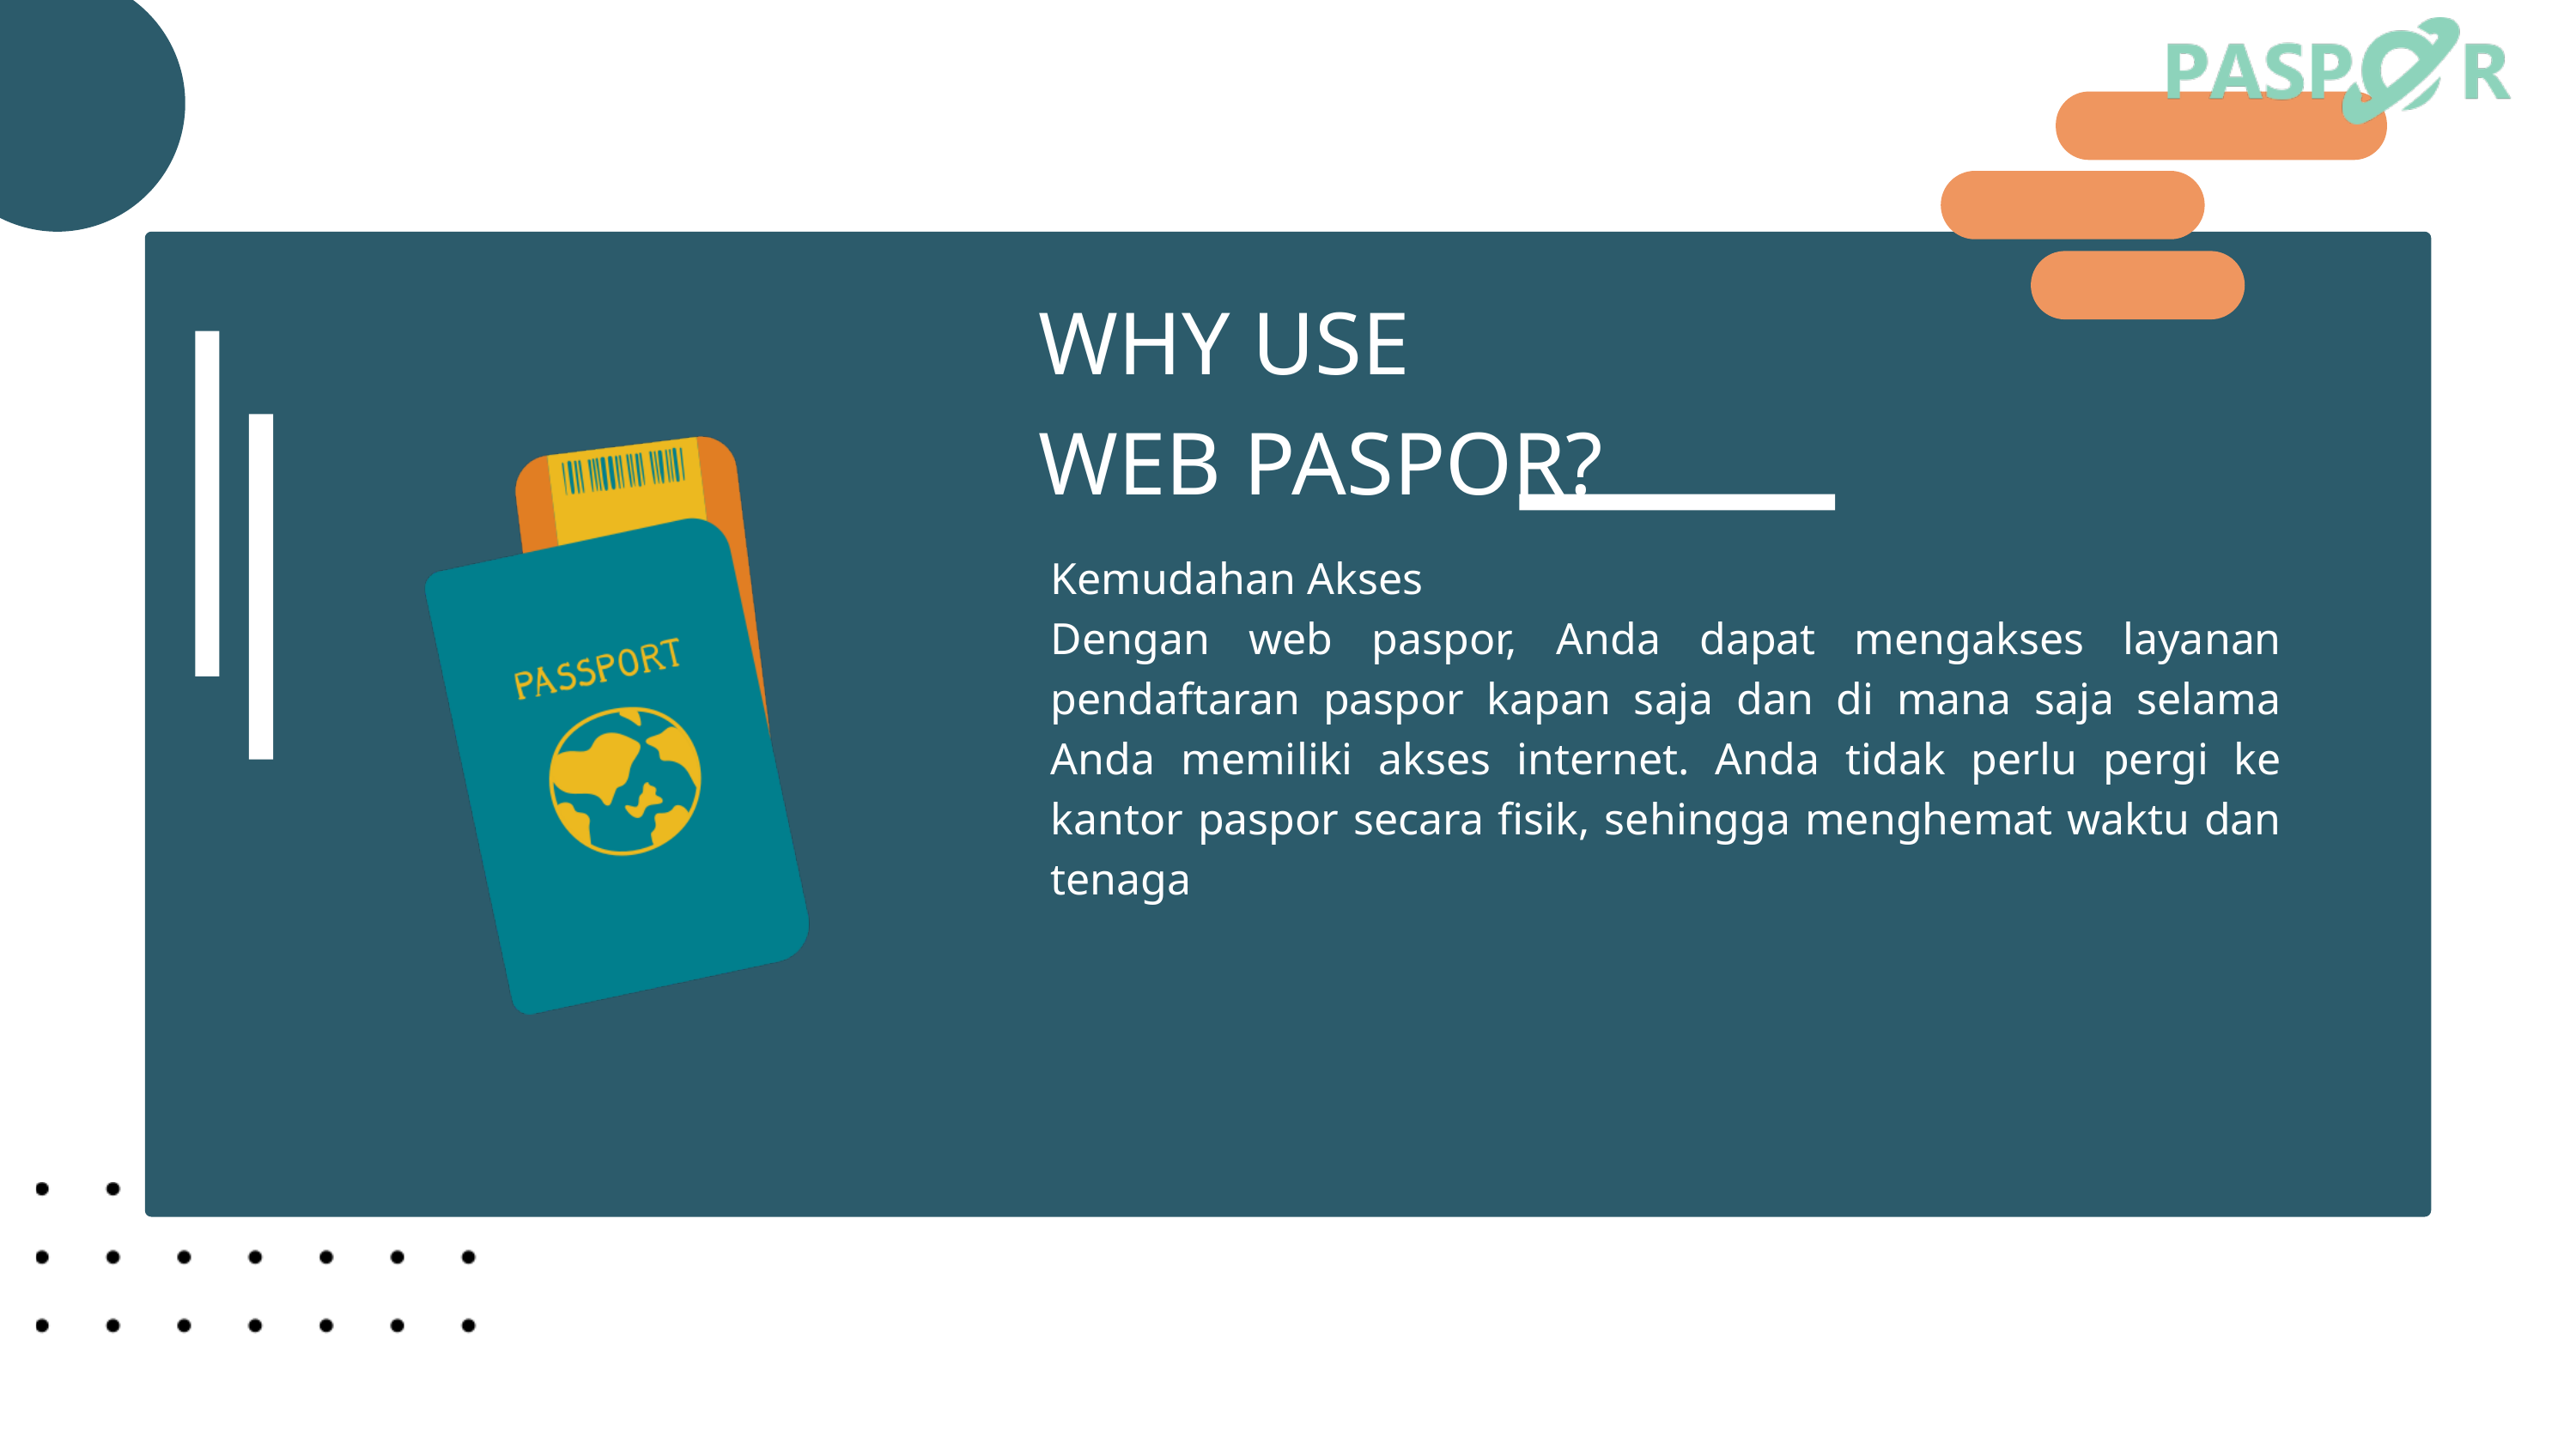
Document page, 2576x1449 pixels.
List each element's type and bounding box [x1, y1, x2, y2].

text_box [2055, 91, 2388, 161]
text_box [35, 1182, 492, 1348]
text_box [1940, 170, 2205, 239]
text_box [144, 231, 2432, 1217]
text_box [2030, 251, 2245, 320]
text_box [0, 0, 186, 233]
text_box [2151, 17, 2519, 124]
